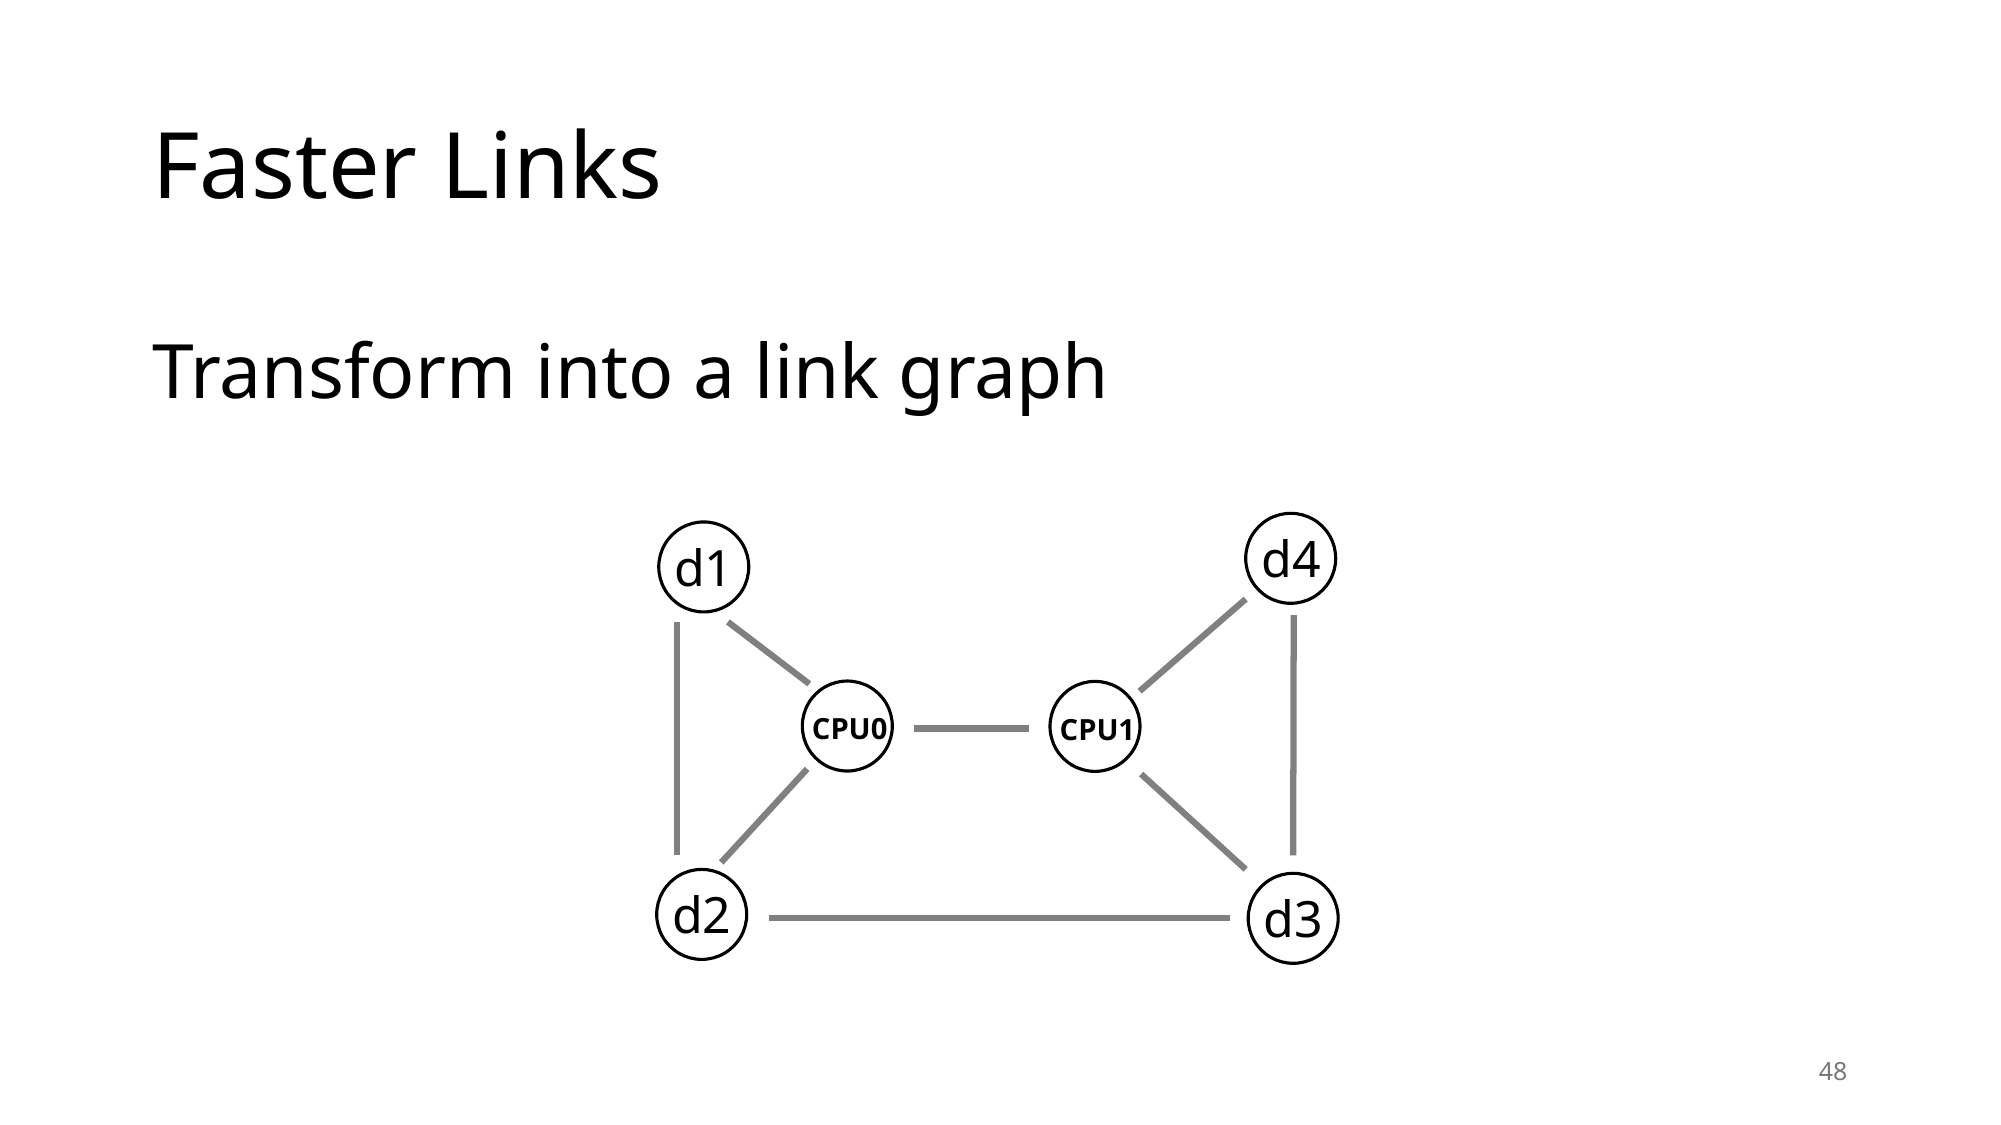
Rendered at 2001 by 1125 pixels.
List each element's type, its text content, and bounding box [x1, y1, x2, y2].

slide_number 48 [1412, 1042, 1863, 1103]
title Faster Links [137, 59, 1863, 278]
text_box Transform into a link graph [137, 325, 1863, 1014]
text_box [727, 621, 810, 685]
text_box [720, 768, 808, 863]
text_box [1140, 773, 1247, 870]
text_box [1139, 598, 1247, 692]
